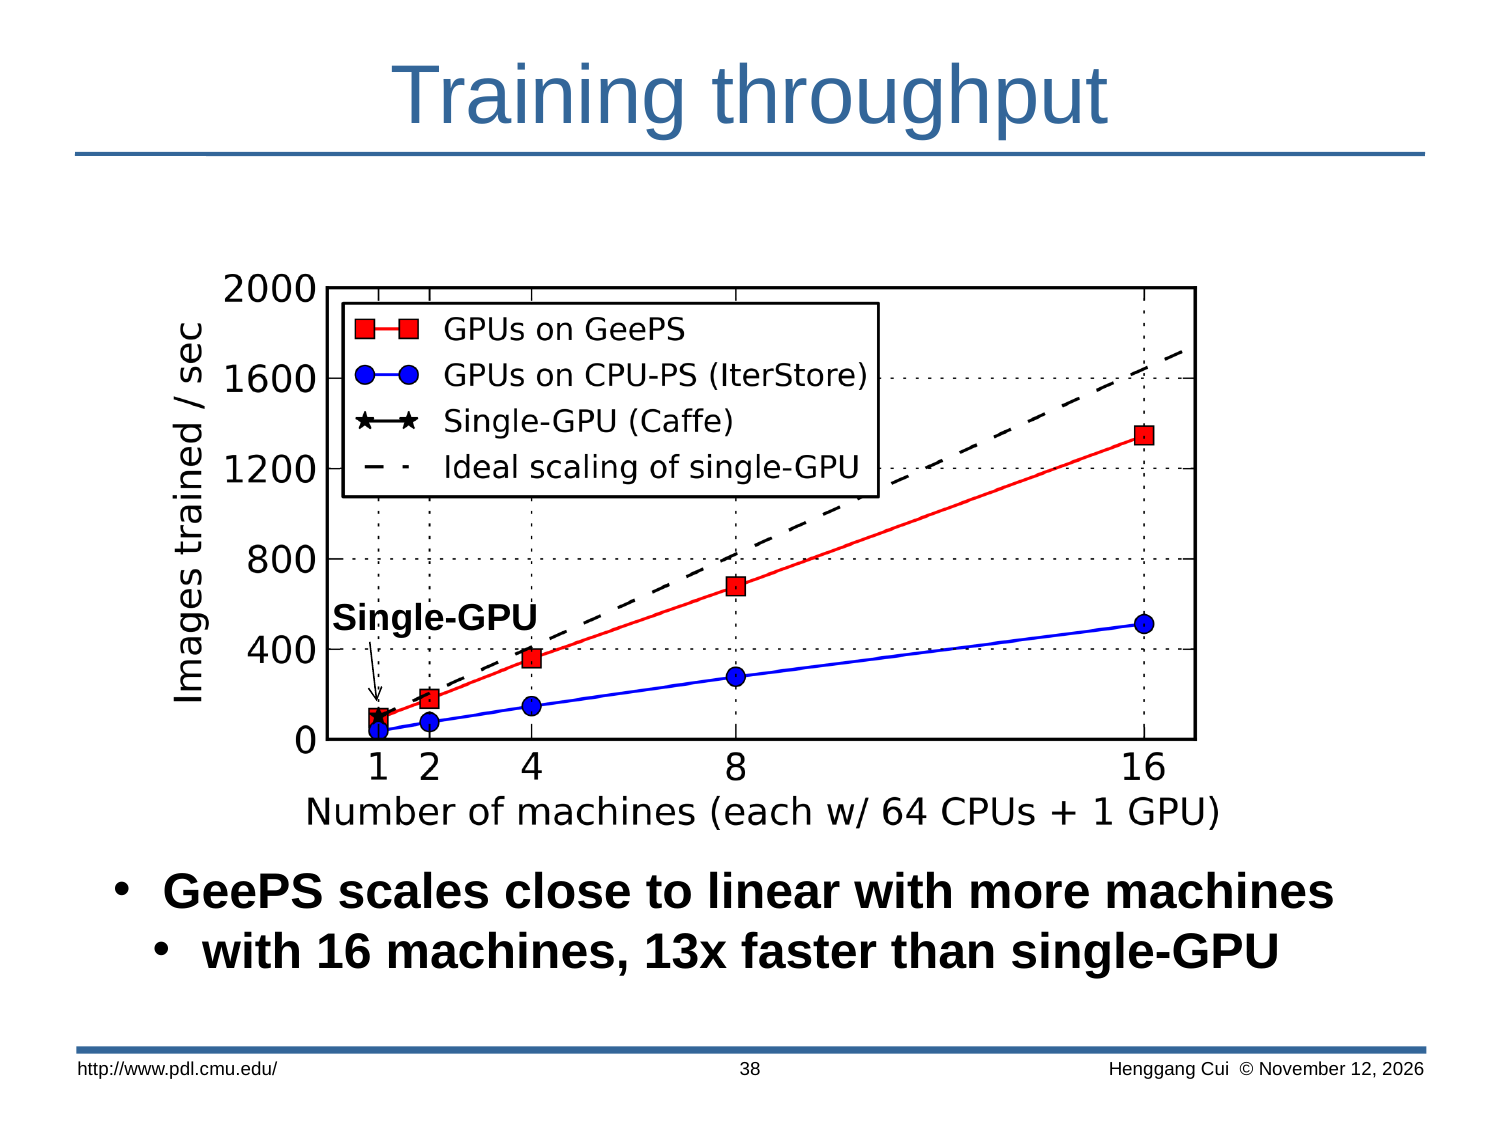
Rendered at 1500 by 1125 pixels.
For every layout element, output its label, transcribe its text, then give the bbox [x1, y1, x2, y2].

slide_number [1059, 1048, 1442, 1112]
picture [149, 251, 1240, 853]
text_box GeePS scales close to linear with more machines with 16 machines, 13x faster than single-GPU [98, 850, 1500, 986]
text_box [343, 667, 404, 676]
title Training throughput [0, 34, 1500, 147]
footer http://www.pdl.cmu.edu/ [60, 1048, 436, 1112]
slide_number 38 [603, 1048, 897, 1084]
